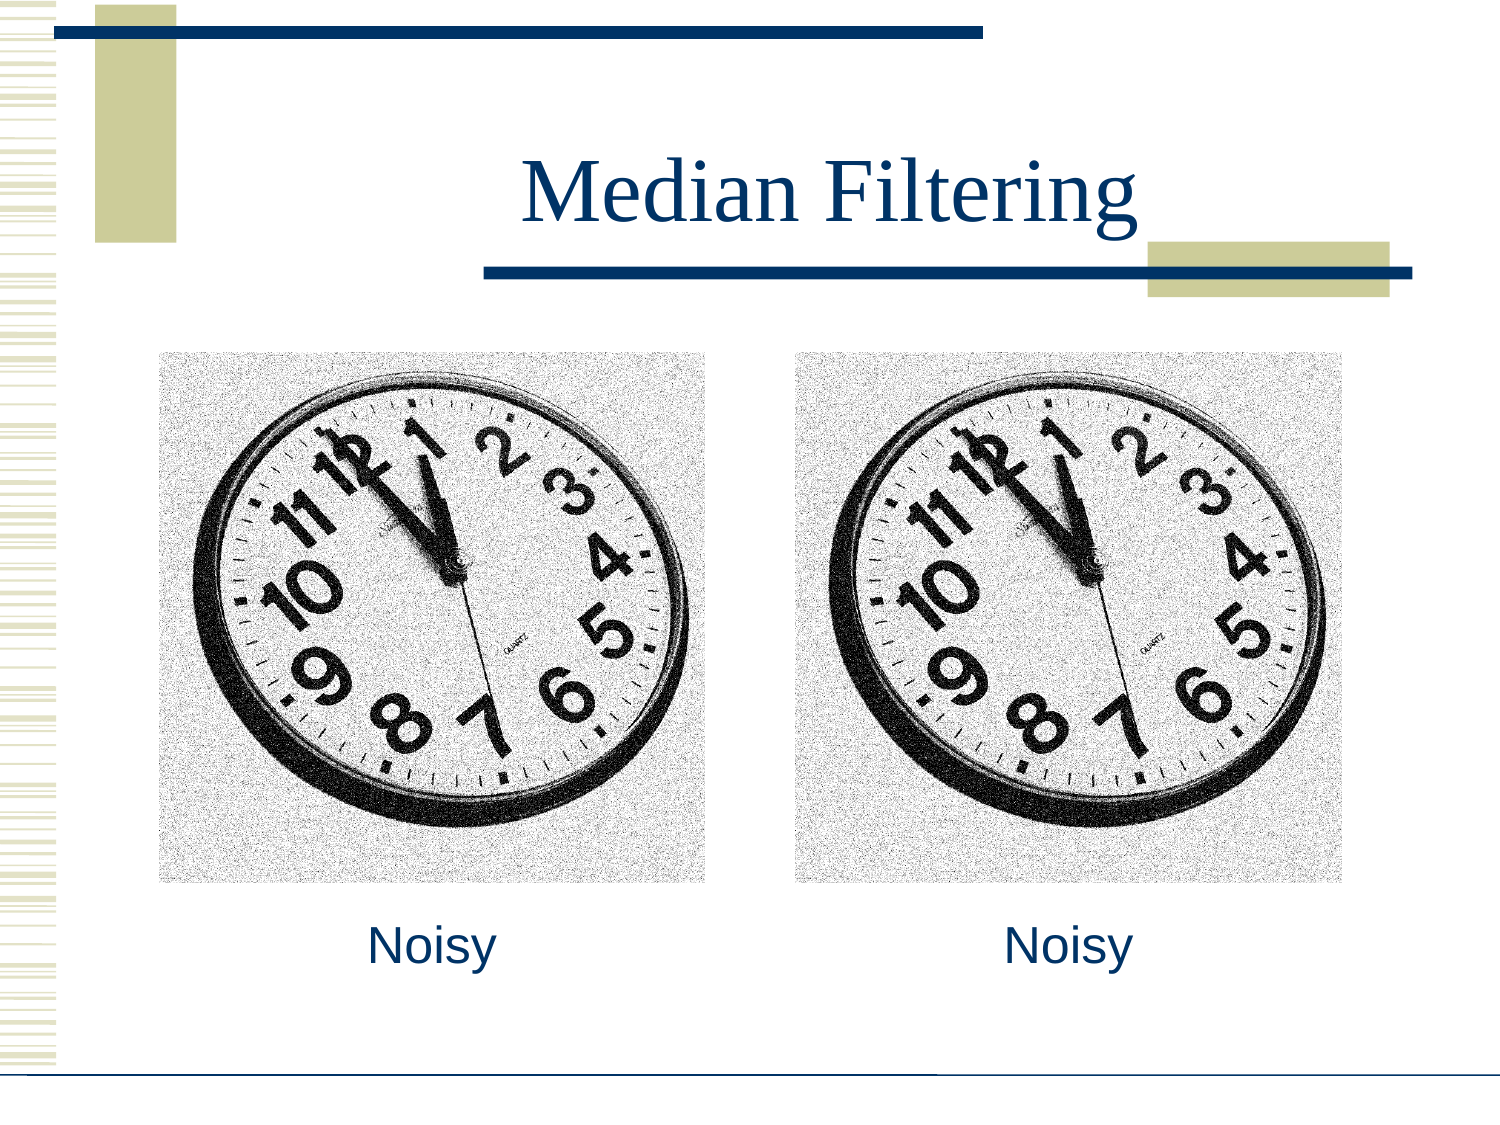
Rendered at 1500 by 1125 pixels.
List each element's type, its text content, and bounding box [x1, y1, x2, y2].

picture [158, 352, 705, 883]
text_box Noisy [353, 904, 511, 981]
text_box Noisy [989, 904, 1147, 981]
picture [795, 352, 1342, 883]
title Median Filtering [224, 99, 1436, 288]
